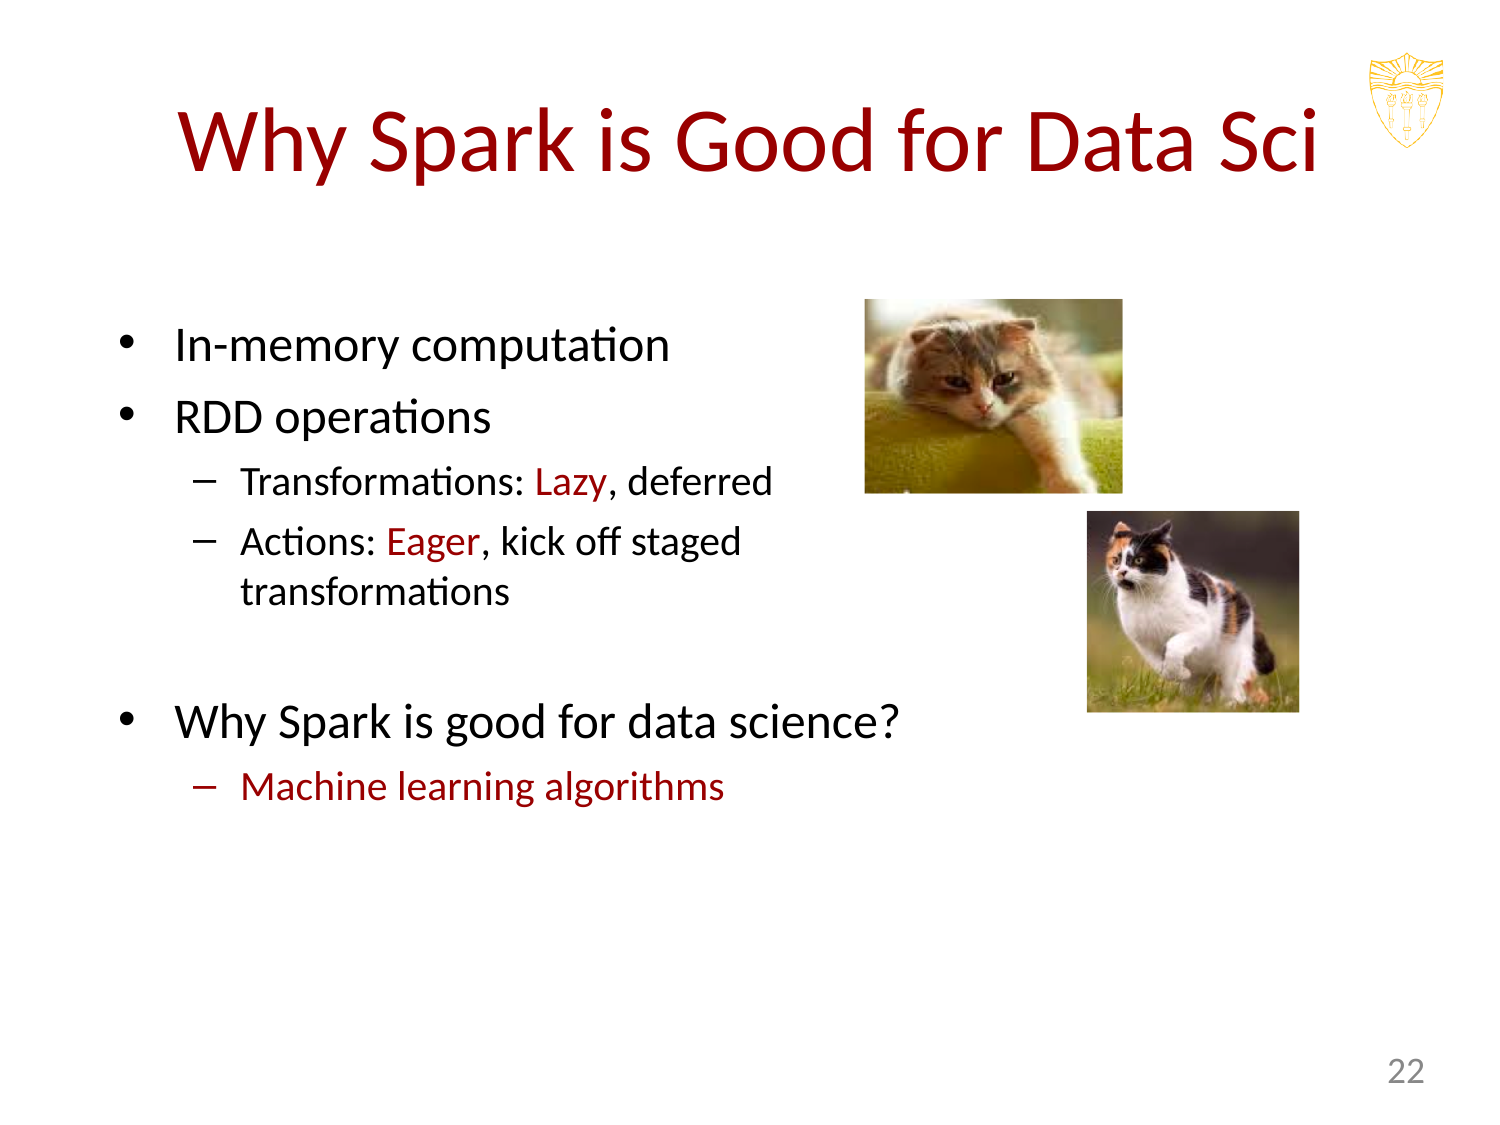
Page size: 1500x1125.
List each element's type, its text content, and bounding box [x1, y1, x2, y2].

slide_number ‹#› [1080, 1046, 1425, 1125]
text_box [864, 298, 1123, 494]
text_box In-memory computation RDD operations Transformations: Lazy, deferred Actions: Eager, kick off staged transformations Why Spark is good for data science? Machine learning algorithms [116, 311, 1022, 759]
text_box [1086, 510, 1300, 713]
picture [1369, 52, 1444, 148]
title Why Spark is Good for Data Sci [175, 80, 1385, 268]
